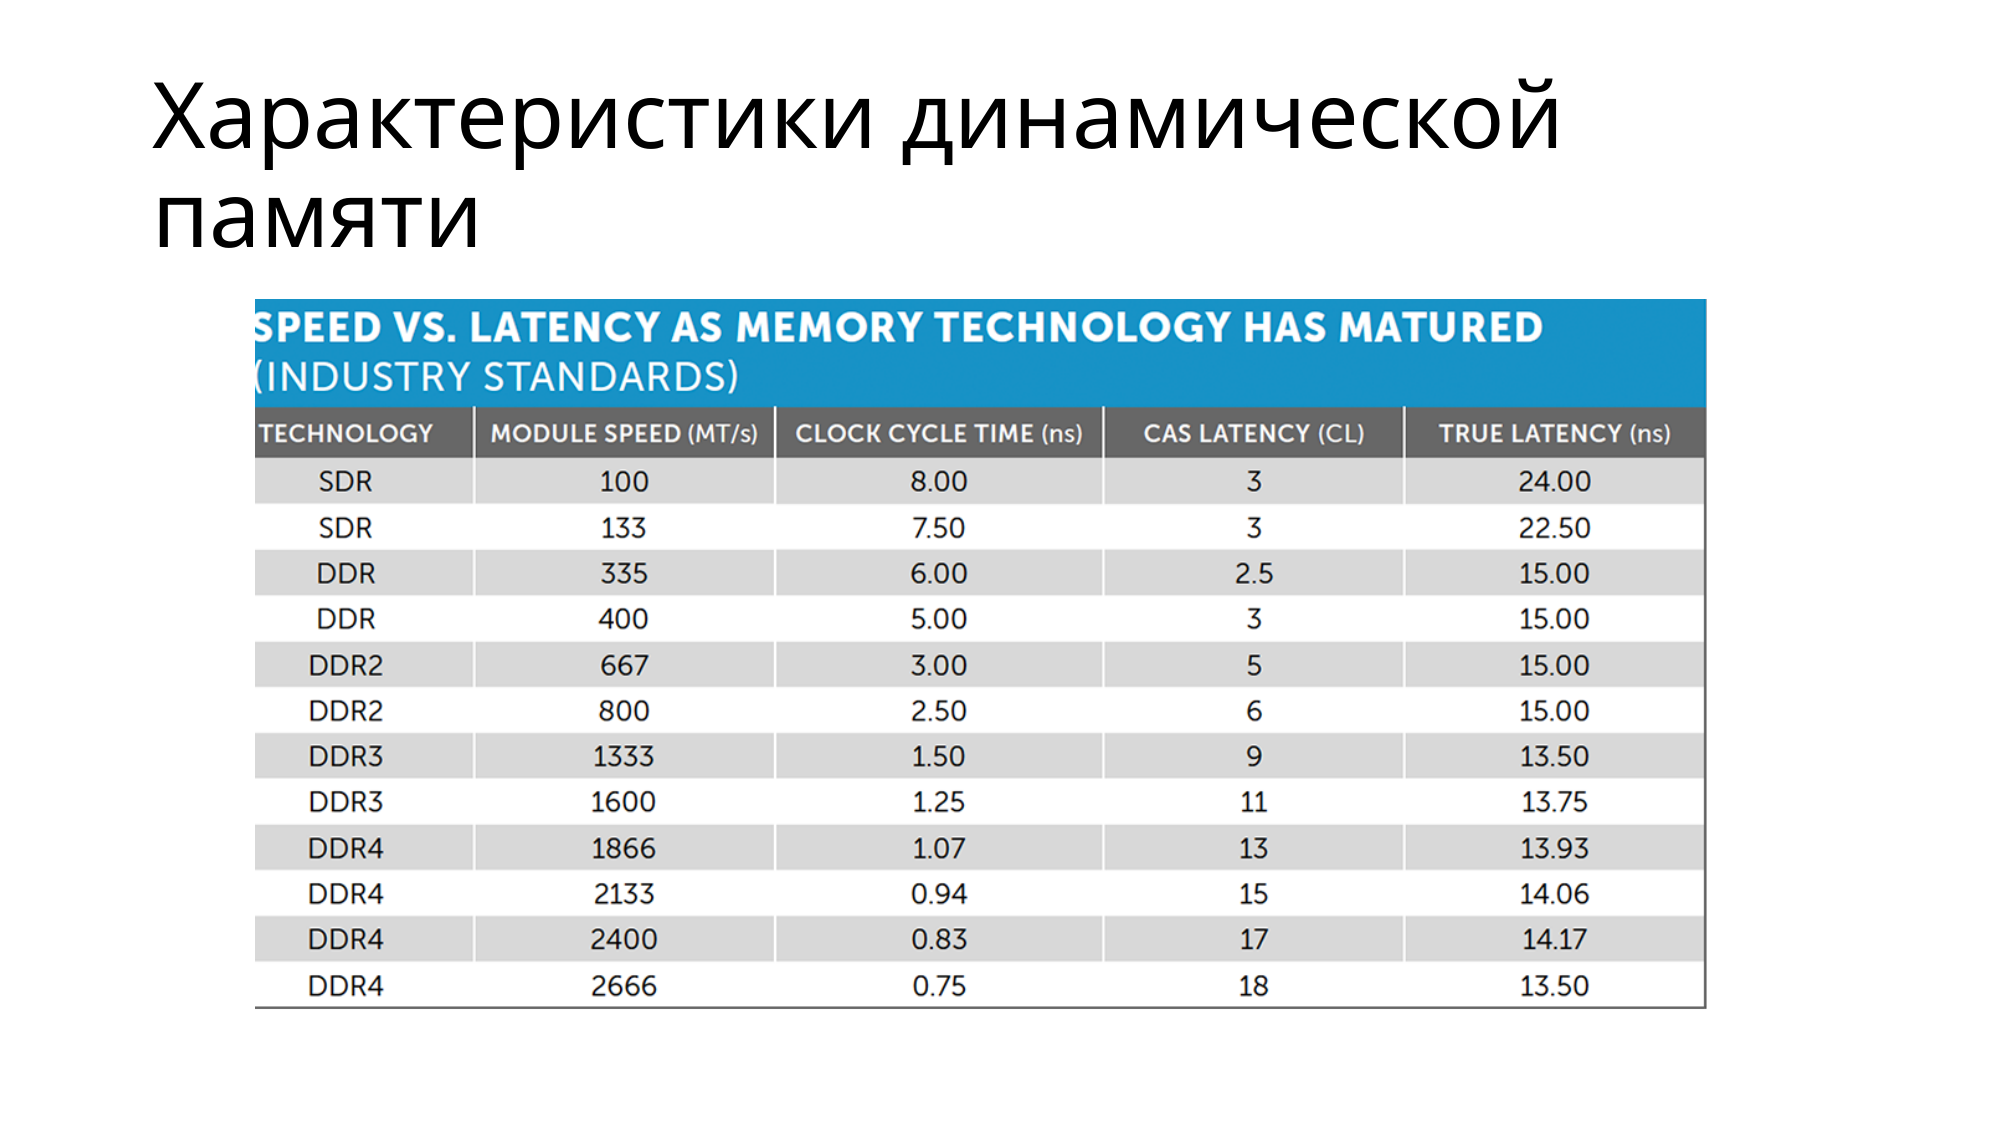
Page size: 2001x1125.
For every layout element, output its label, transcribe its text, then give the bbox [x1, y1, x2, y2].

title Характеристики динамической памяти [137, 59, 1863, 278]
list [255, 299, 1745, 1014]
